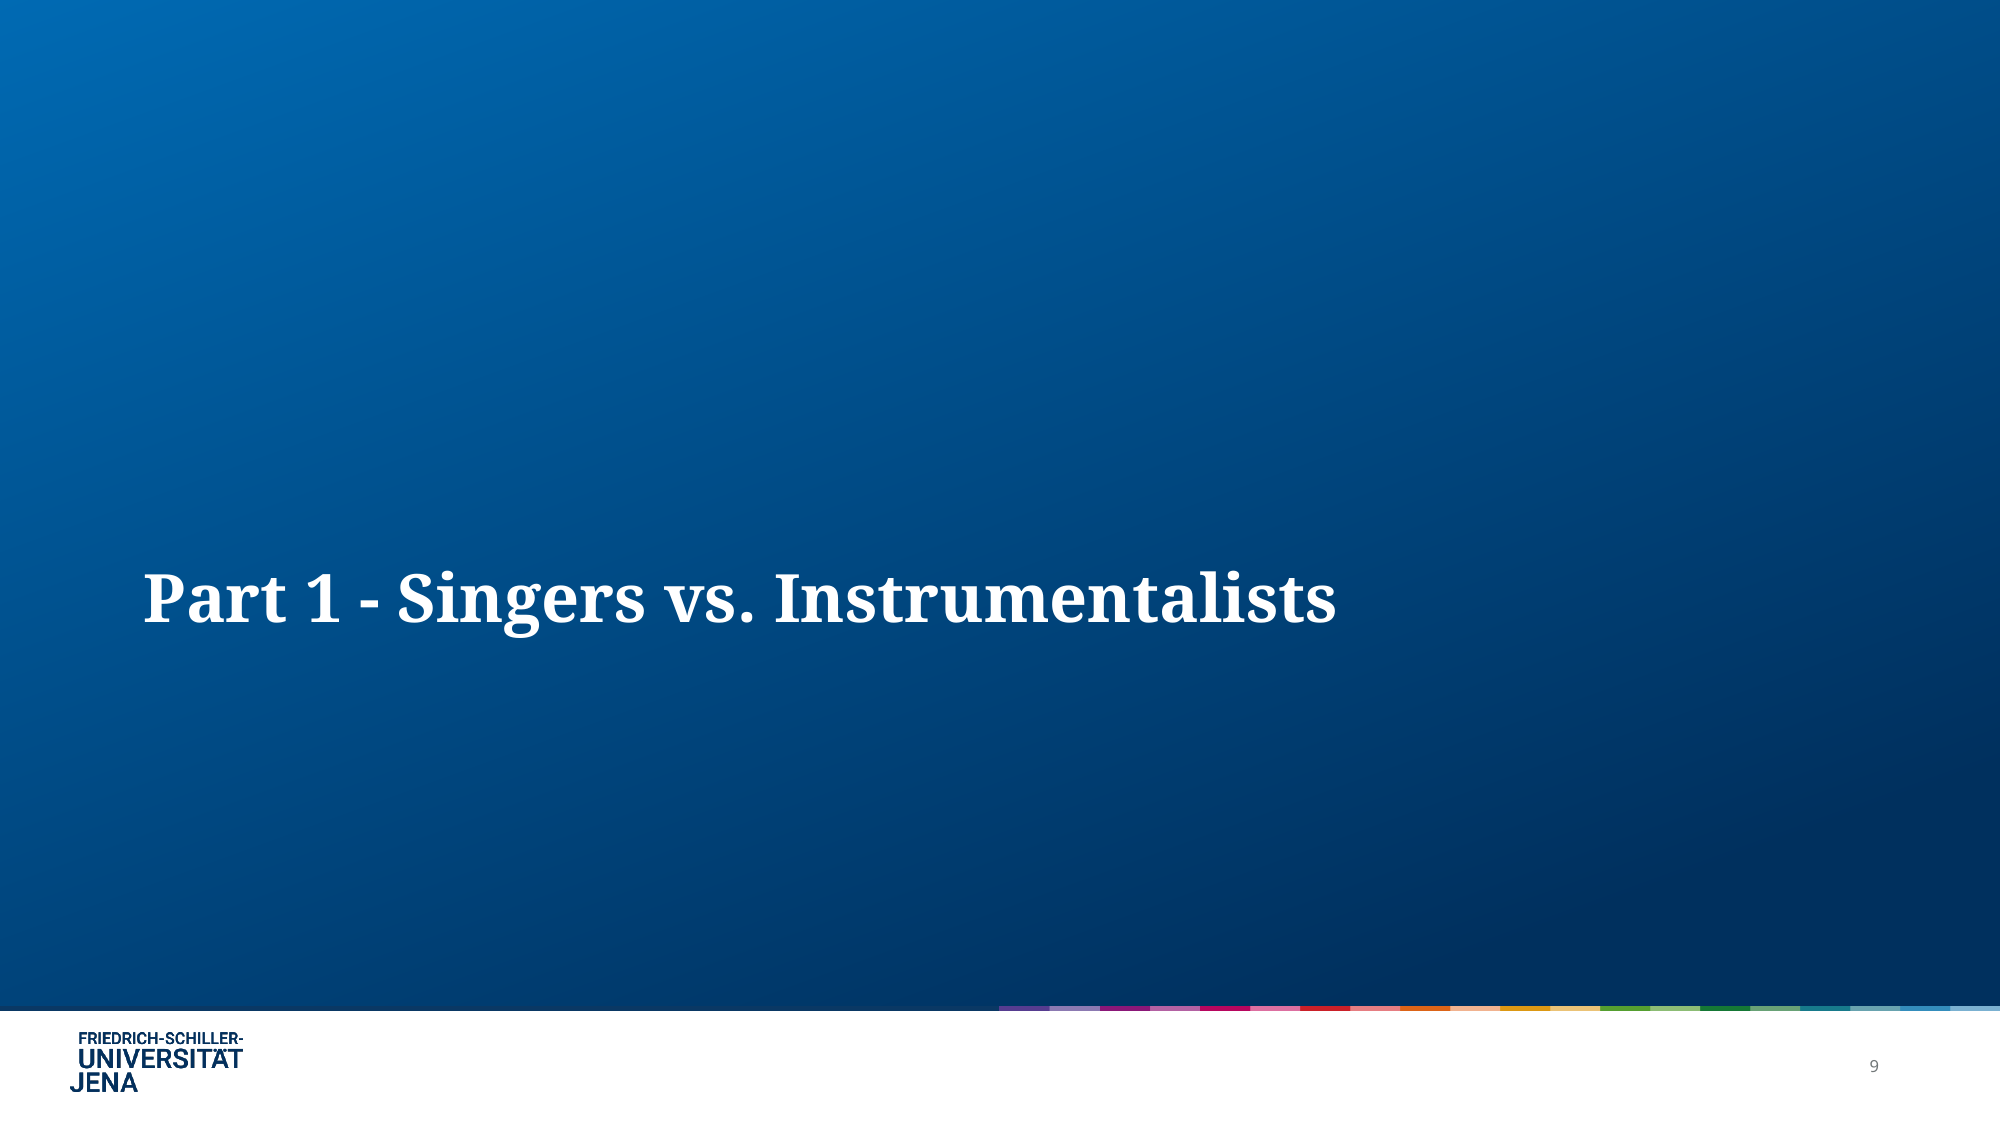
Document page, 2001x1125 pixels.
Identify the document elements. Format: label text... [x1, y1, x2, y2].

title Part 1 - Singers vs. Instrumentalists [143, 555, 1880, 753]
picture [999, 1006, 2000, 1011]
picture [70, 1032, 243, 1092]
